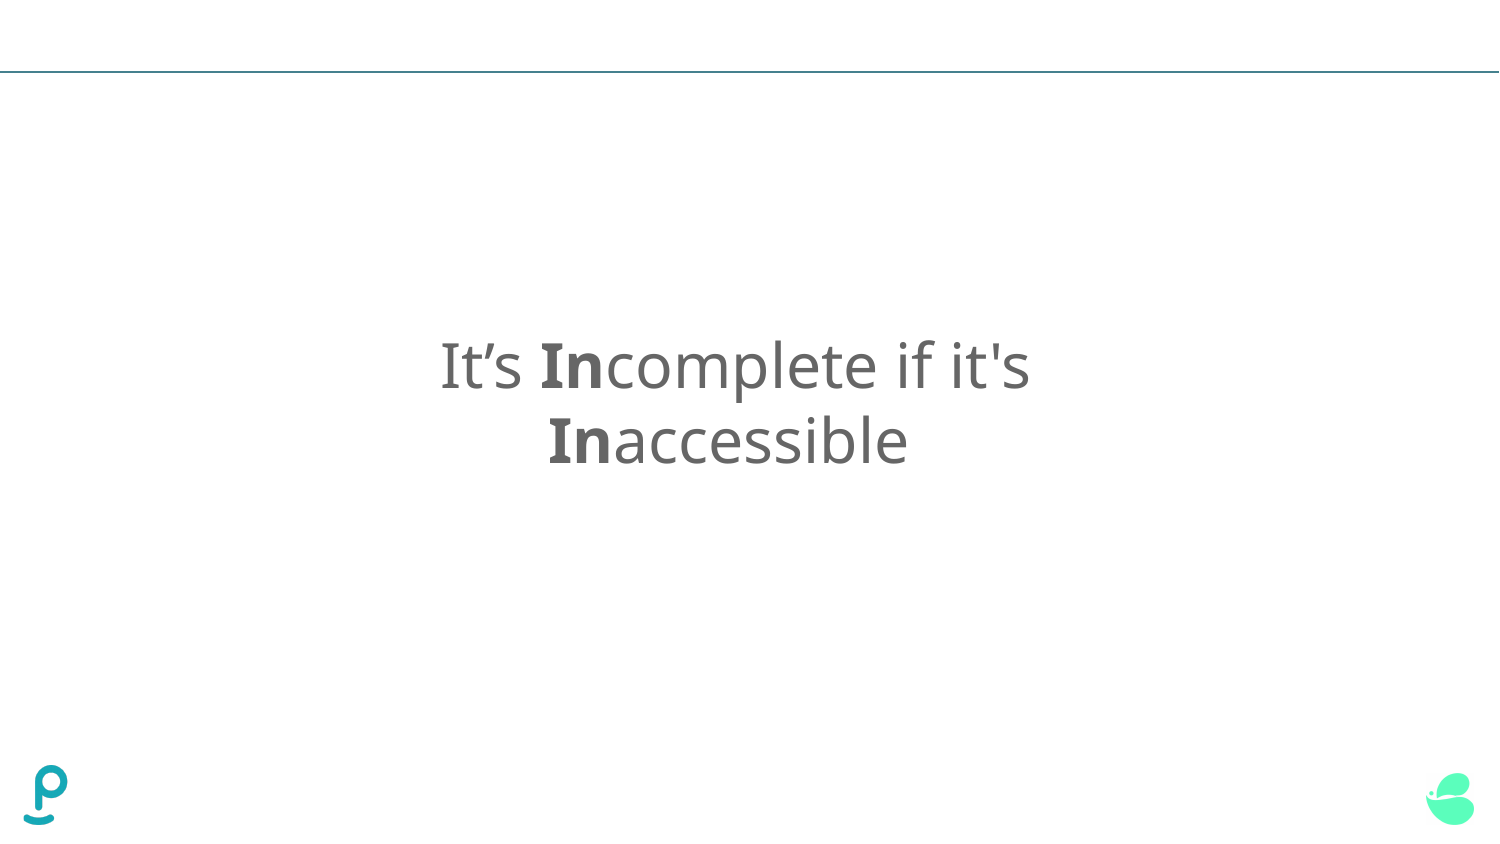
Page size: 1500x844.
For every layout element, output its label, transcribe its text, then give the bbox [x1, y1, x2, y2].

picture [23, 765, 71, 825]
picture [1425, 773, 1474, 825]
text_box It’s Incomplete if it's Inaccessible [383, 311, 1089, 469]
